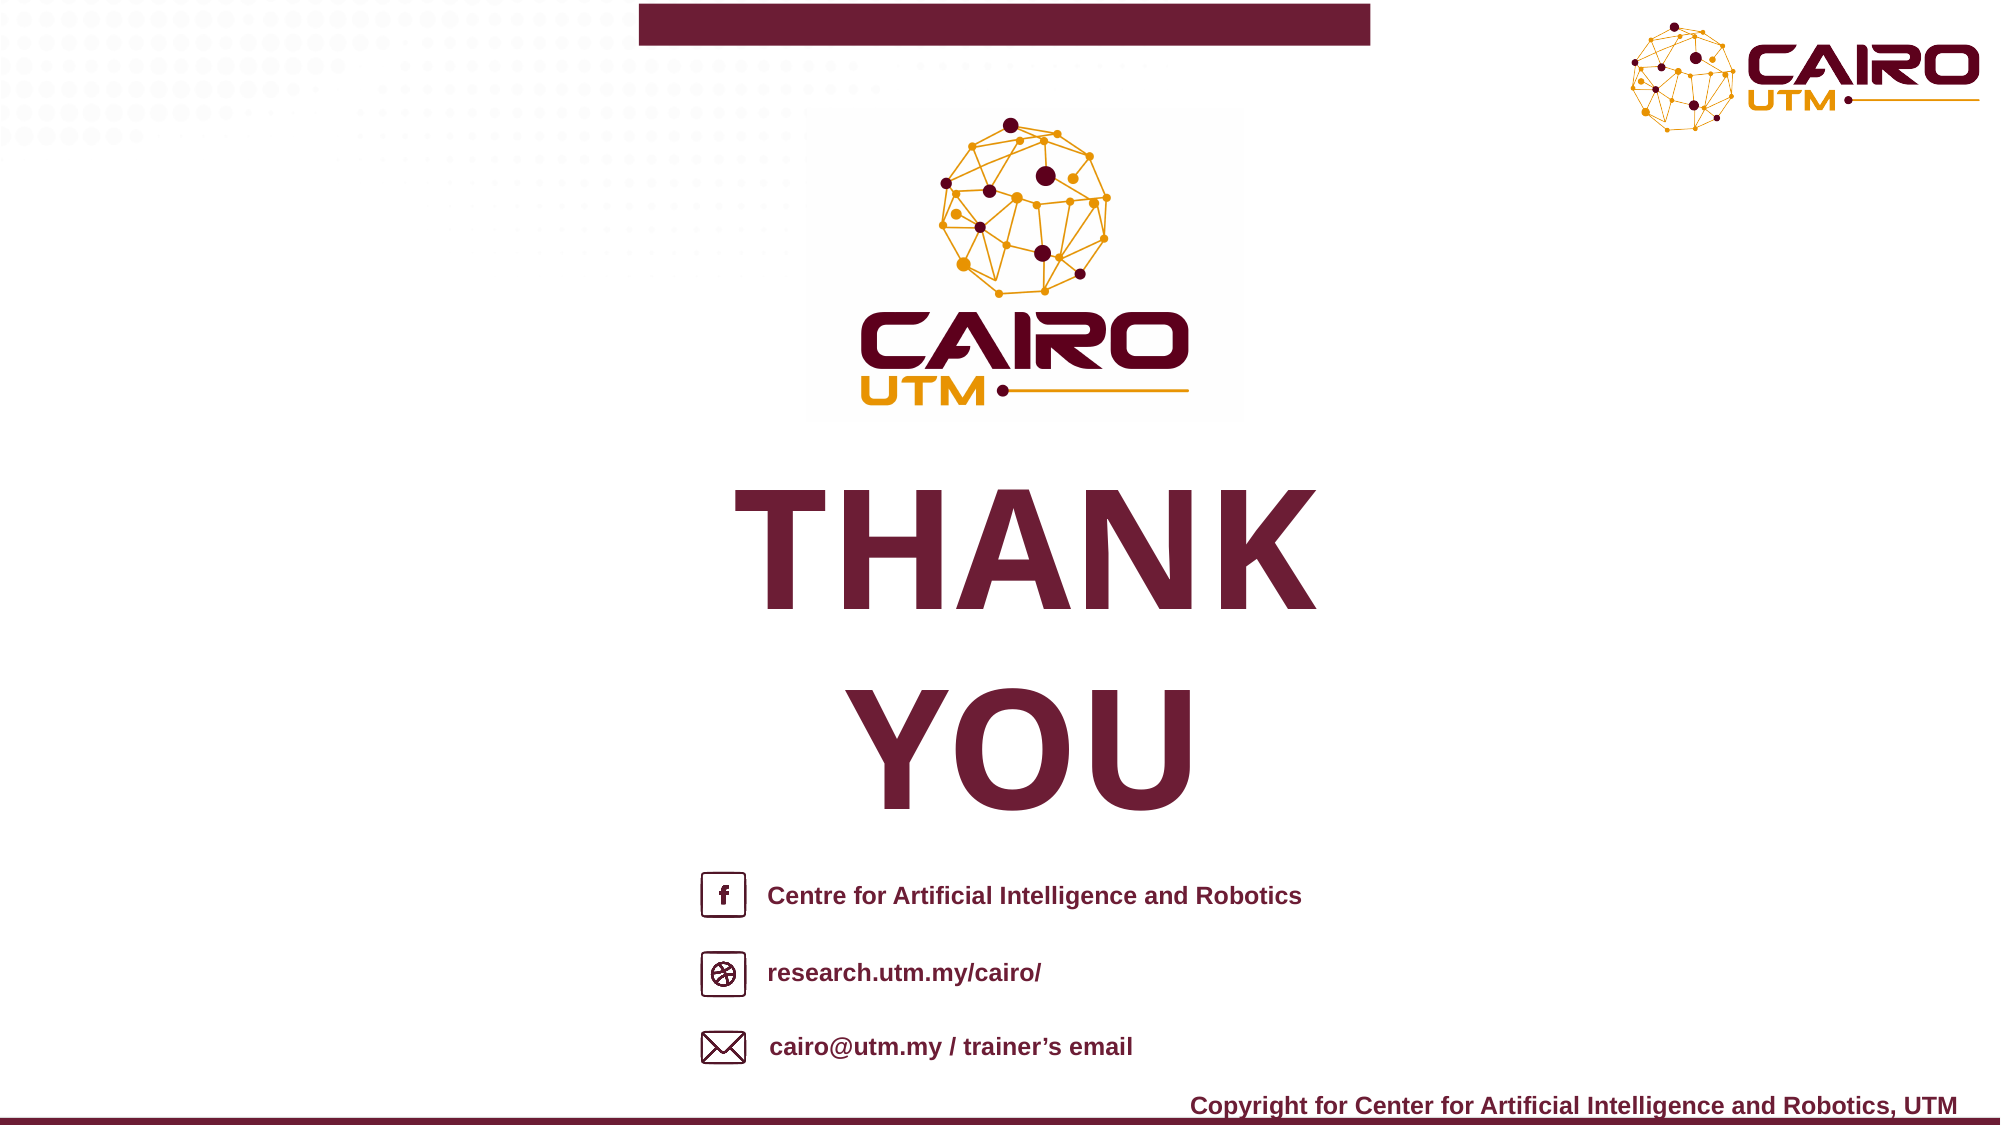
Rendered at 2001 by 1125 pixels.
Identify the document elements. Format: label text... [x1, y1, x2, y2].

picture [1592, 0, 2001, 164]
picture [1, 0, 1244, 422]
text_box cairo@utm.my / trainer’s email [754, 1022, 1244, 1068]
